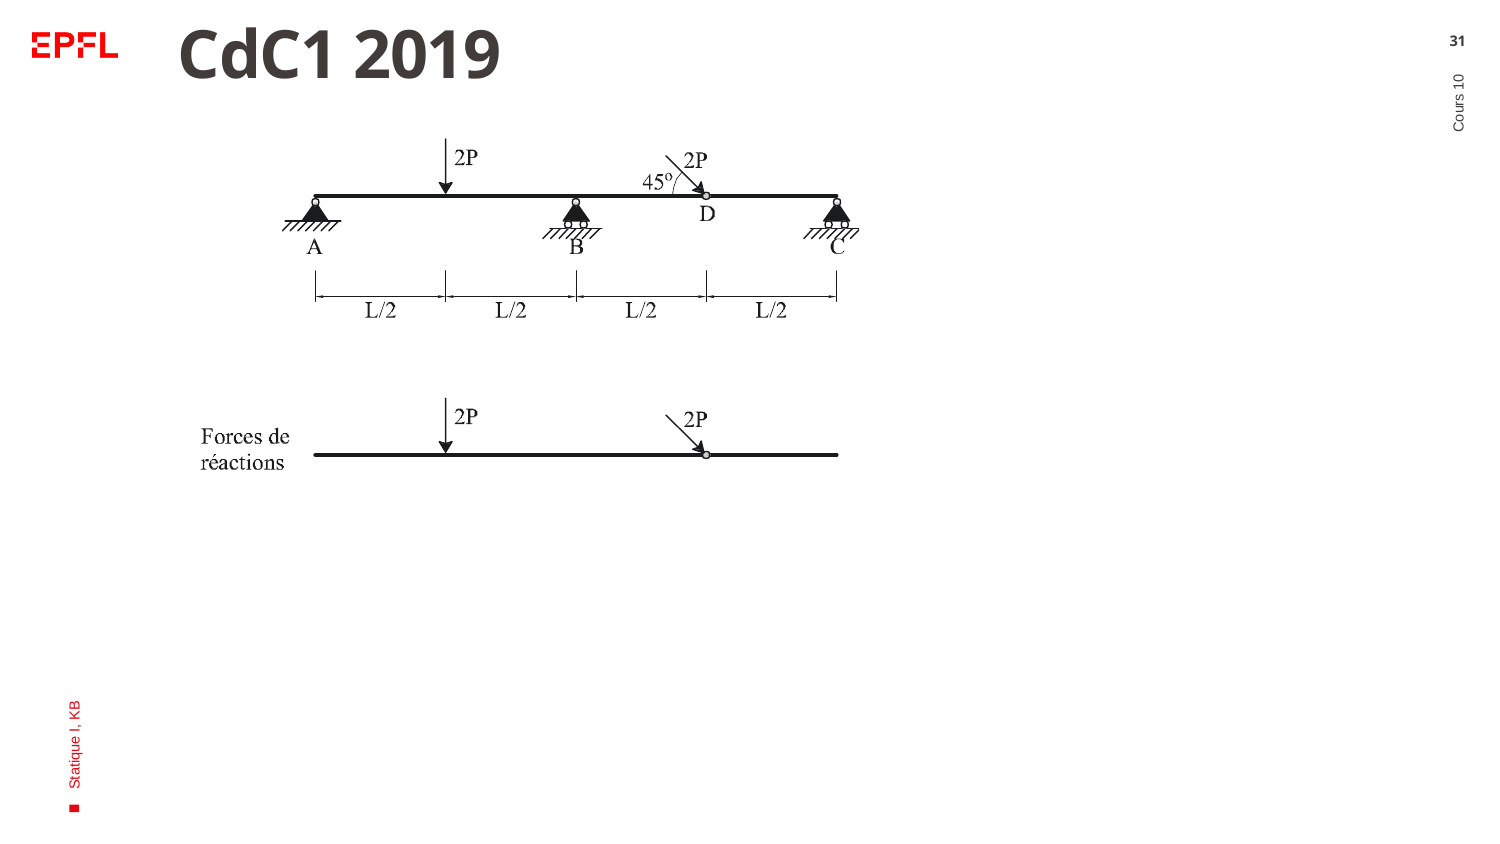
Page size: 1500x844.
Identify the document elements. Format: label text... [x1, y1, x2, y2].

footer Cours 10 [1415, 58, 1500, 641]
title CdC1 2019 [148, 21, 1300, 198]
picture [200, 138, 860, 511]
slide_number Statique I, KB [0, 256, 149, 805]
slide_number 31 [1415, 32, 1500, 58]
picture [21, 21, 129, 69]
